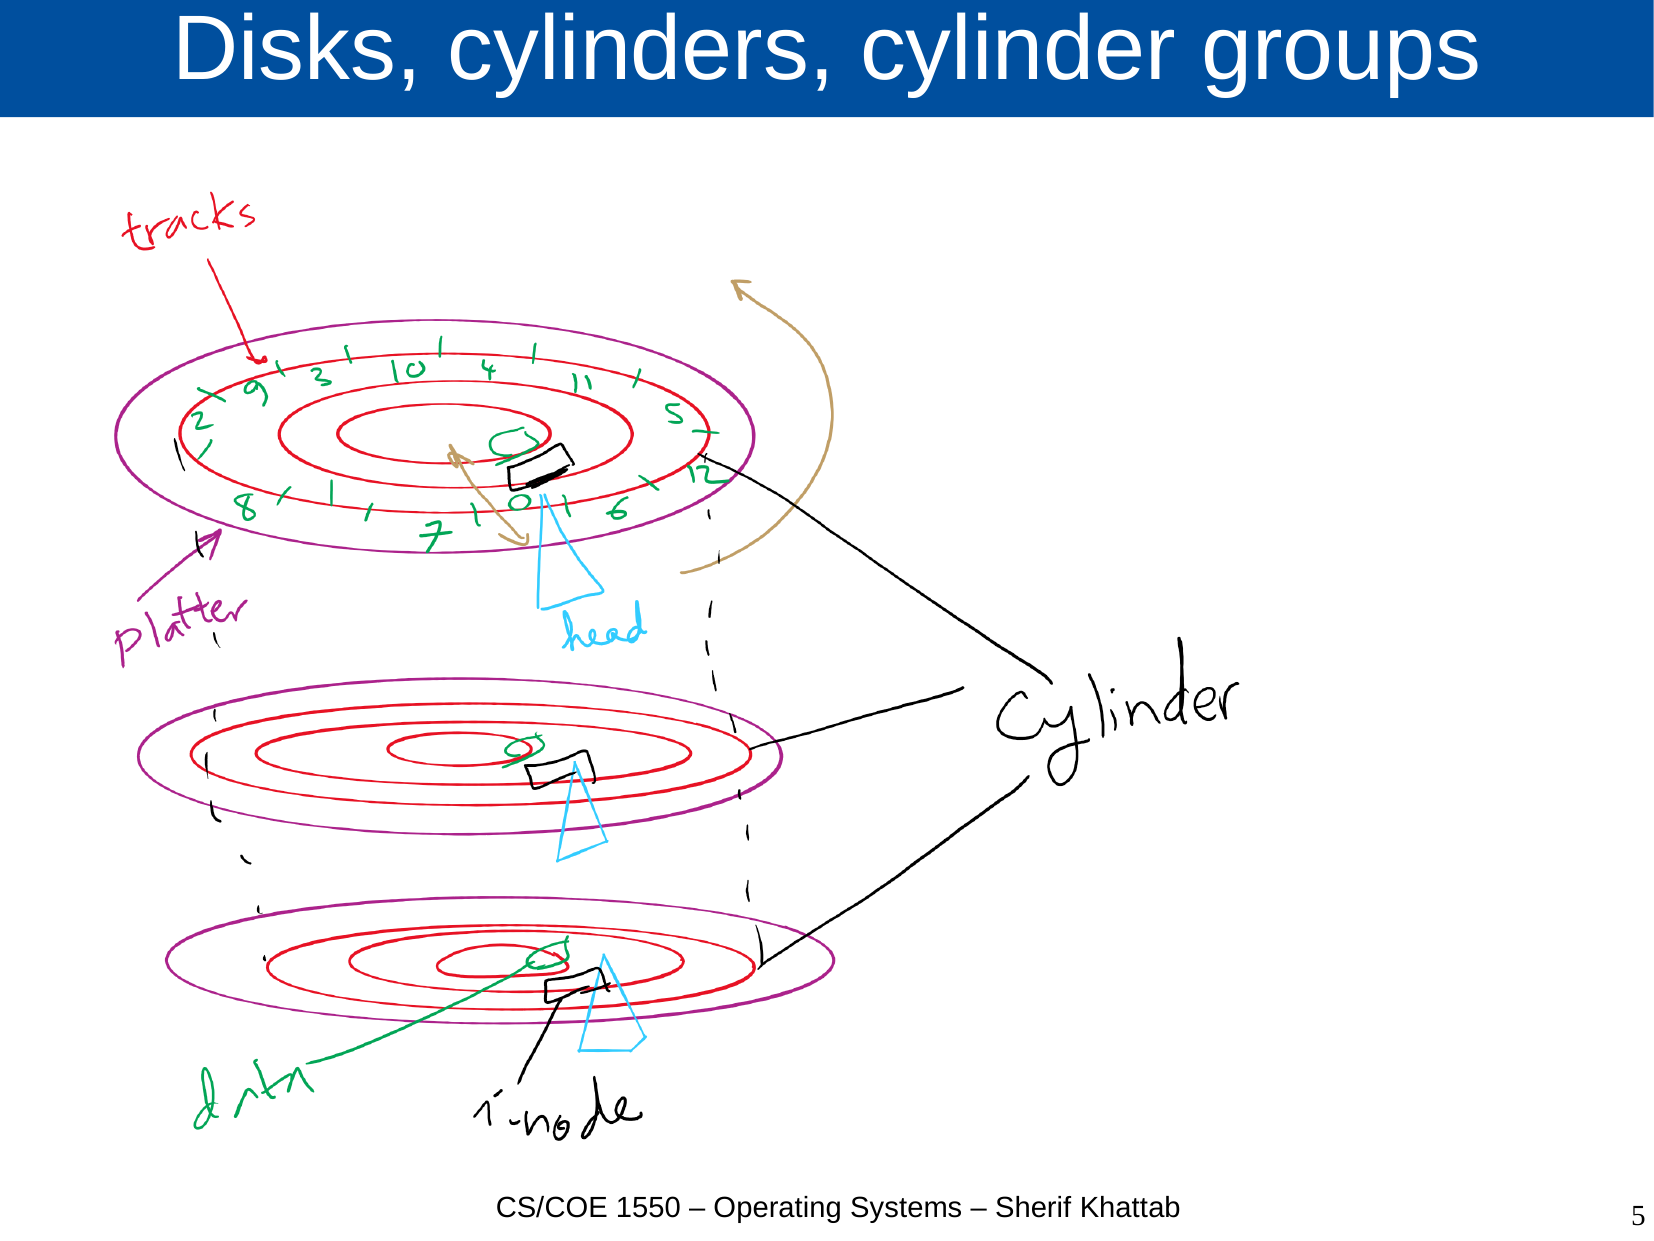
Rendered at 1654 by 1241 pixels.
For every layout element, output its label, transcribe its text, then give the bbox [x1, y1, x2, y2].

footer CS/COE 1550 – Operating Systems – Sherif Khattab [460, 1190, 1217, 1241]
slide_number 5 [1265, 1198, 1647, 1241]
title Disks, cylinders, cylinder groups [0, 0, 1654, 118]
picture [102, 183, 1551, 1150]
